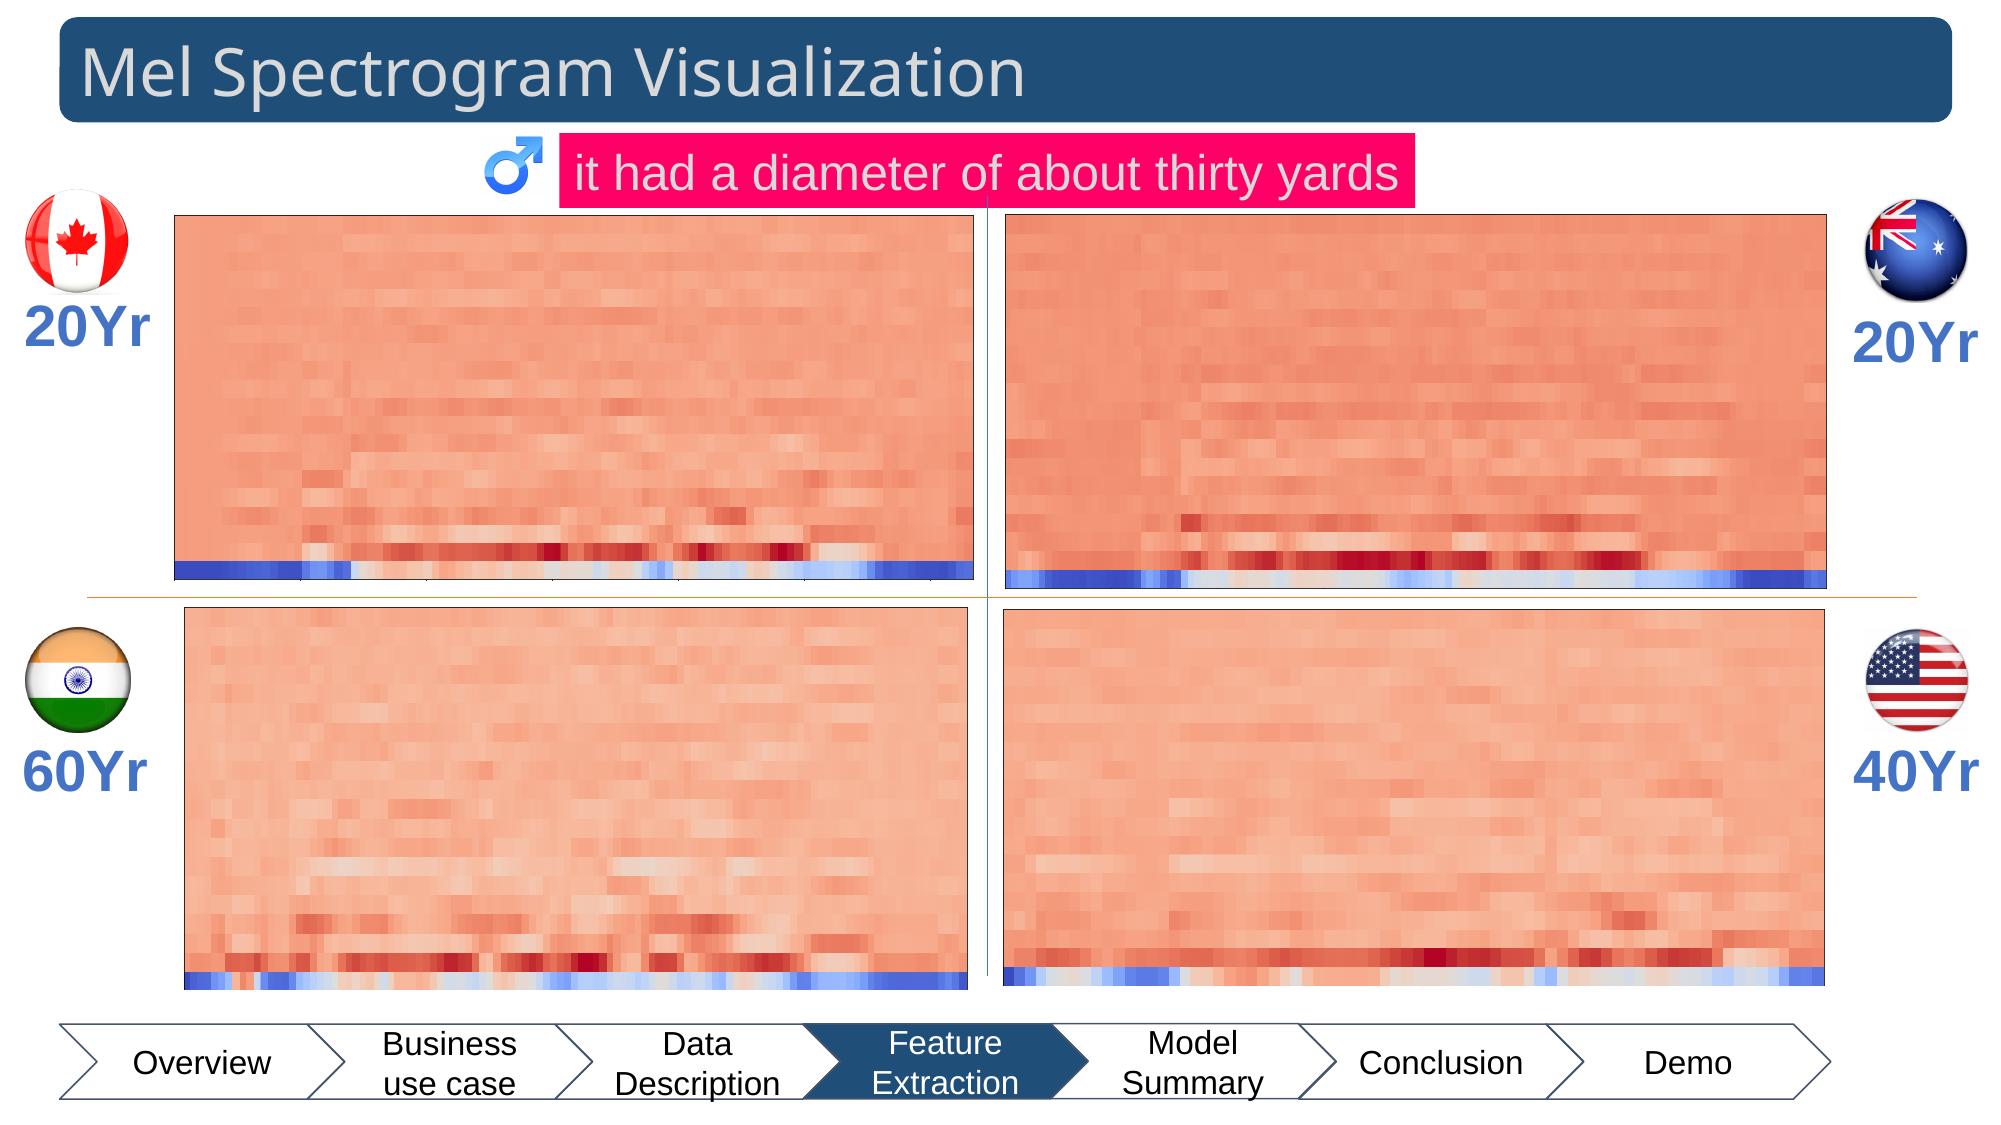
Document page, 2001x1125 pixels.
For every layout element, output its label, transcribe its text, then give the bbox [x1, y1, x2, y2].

text_box it had a diameter of about thirty yards [559, 133, 1416, 208]
text_box Conclusion [1298, 1024, 1584, 1100]
picture [999, 603, 1829, 986]
picture [1864, 627, 1970, 733]
text_box Business use case [307, 1024, 591, 1100]
text_box 20Yr [1837, 297, 1994, 382]
text_box 20Yr [9, 281, 163, 366]
picture [24, 189, 131, 295]
text_box Model Summary [1050, 1023, 1336, 1099]
picture [25, 627, 131, 733]
picture [481, 136, 544, 196]
text_box Overview [59, 1024, 344, 1100]
picture [176, 601, 972, 990]
picture [163, 209, 978, 581]
text_box Feature Extraction [803, 1023, 1087, 1099]
text_box Data Description [555, 1024, 839, 1100]
picture [1863, 196, 1969, 303]
text_box Mel Spectrogram Visualization [59, 17, 1953, 123]
text_box Demo [1547, 1024, 1831, 1100]
picture [994, 208, 1831, 589]
text_box 60Yr [7, 725, 164, 811]
text_box 40Yr [1839, 725, 1996, 811]
